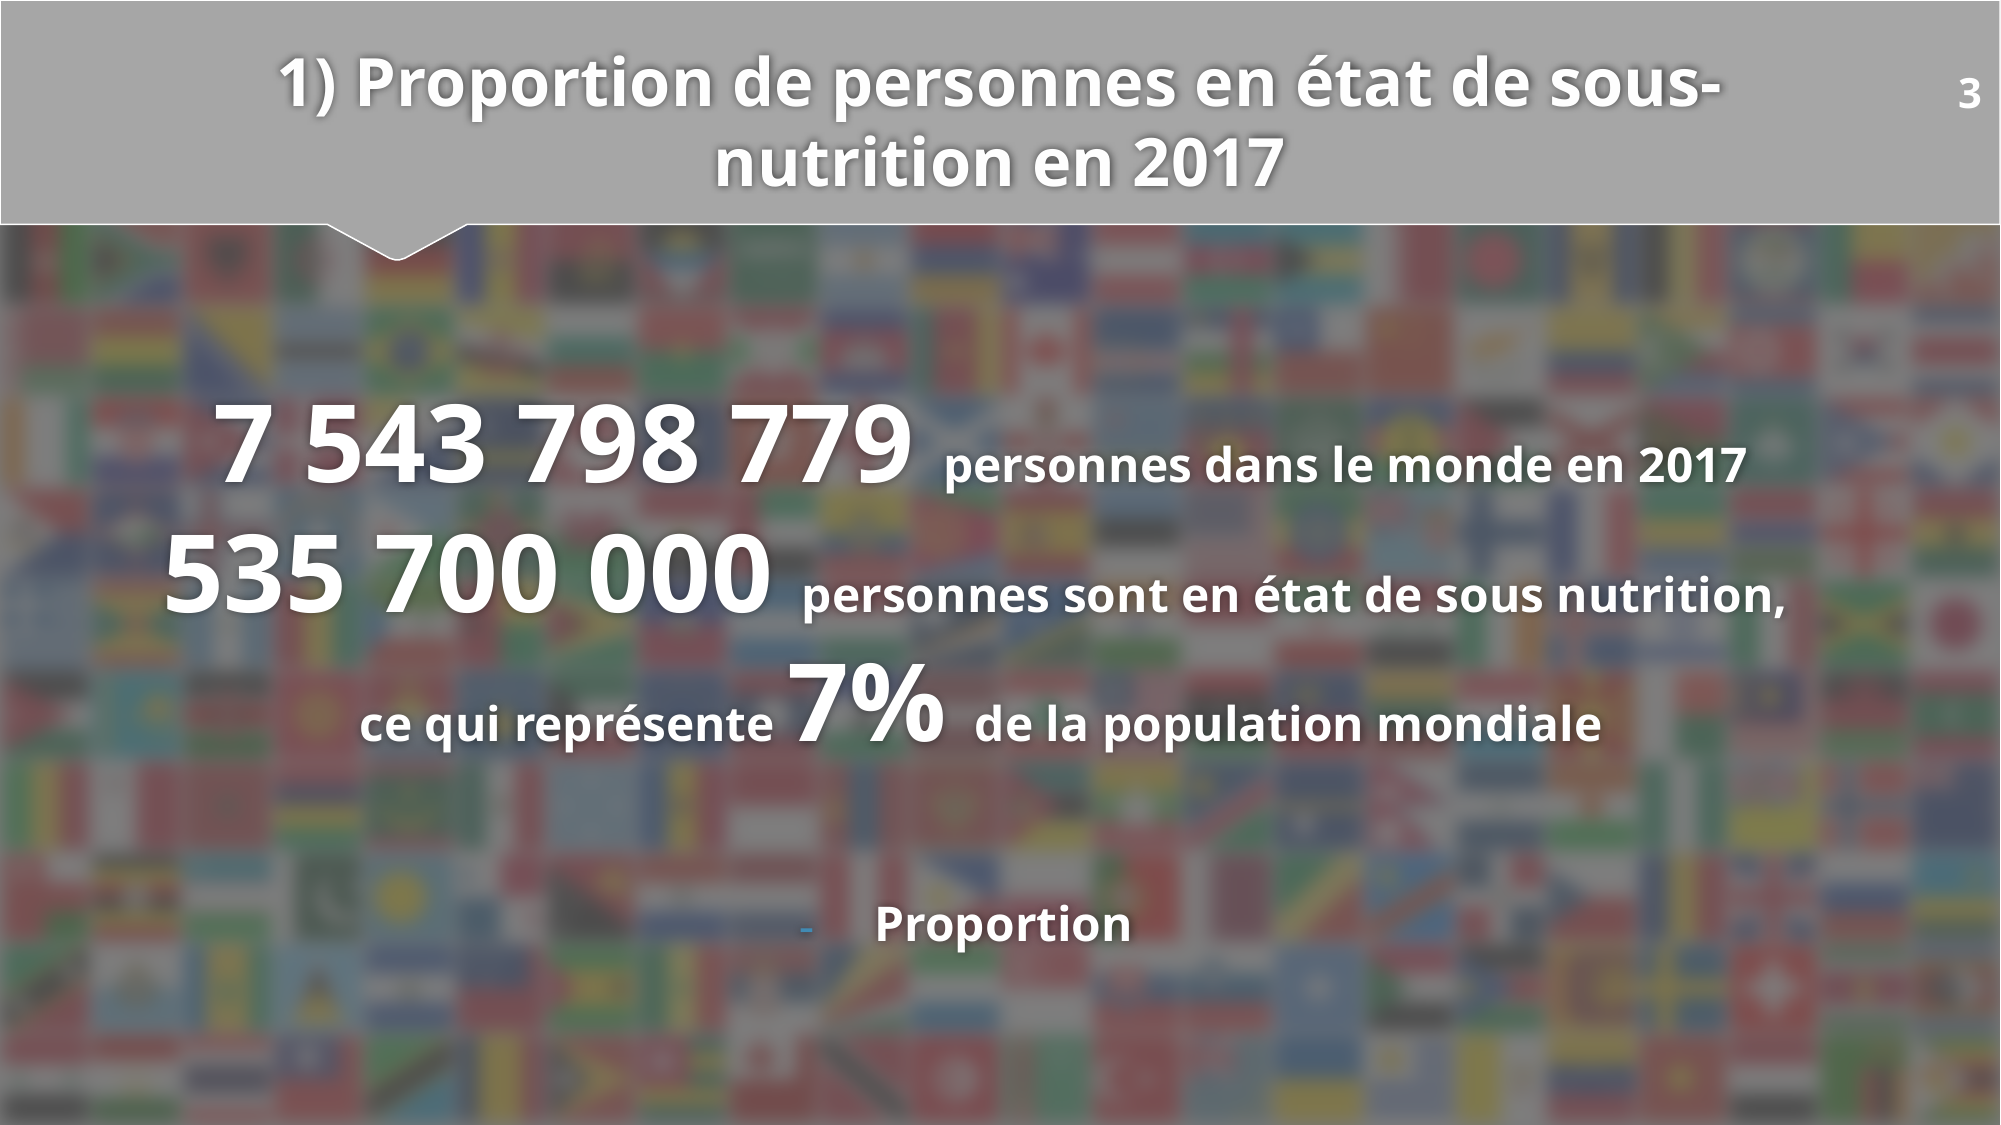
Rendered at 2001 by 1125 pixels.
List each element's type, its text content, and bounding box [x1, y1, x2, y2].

slide_number 3 [1822, 44, 1998, 126]
title 1) Proportion de personnes en état de sous-nutrition en 2017 [132, 40, 1868, 200]
